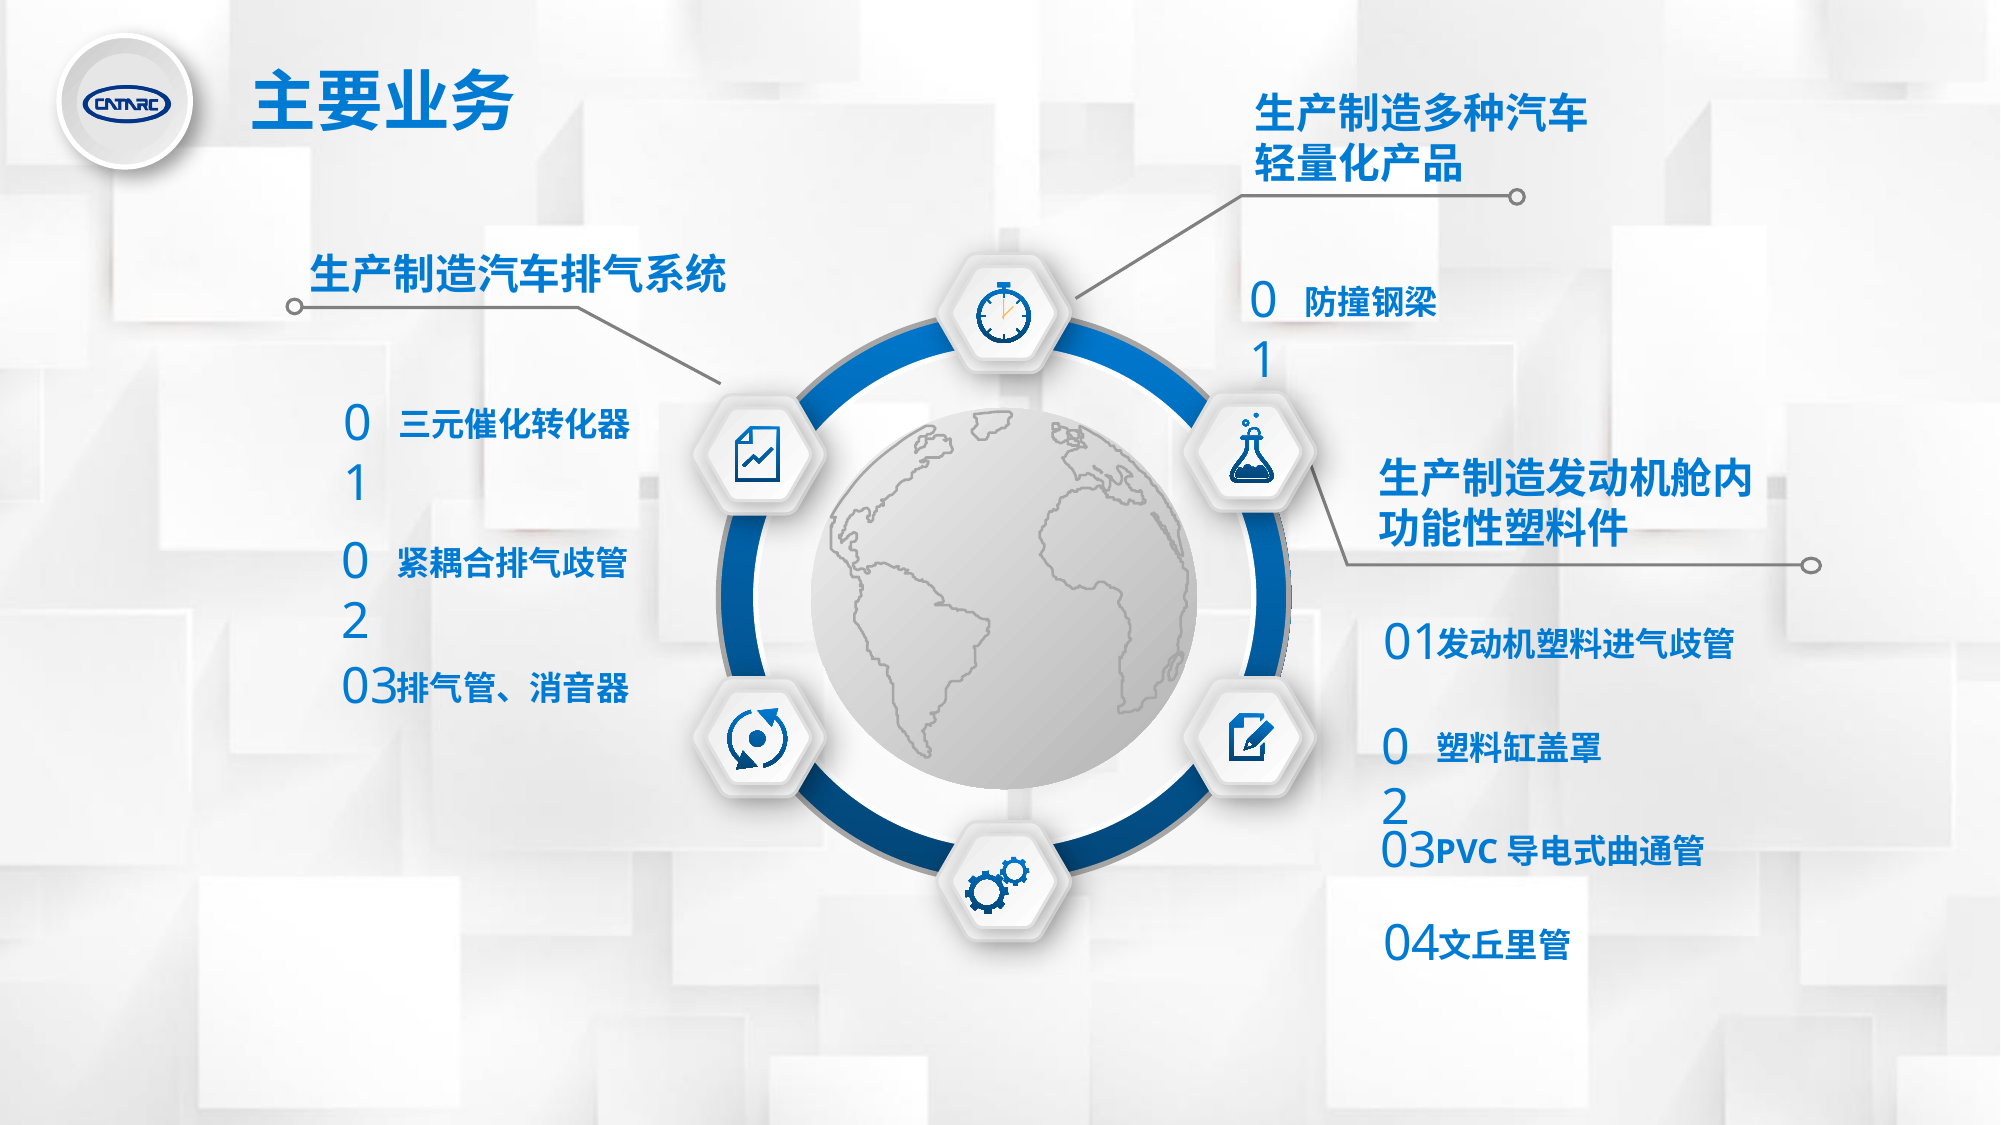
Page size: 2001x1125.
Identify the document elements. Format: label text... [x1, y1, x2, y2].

text_box 主要业务 [235, 51, 532, 147]
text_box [327, 646, 672, 722]
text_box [718, 311, 1292, 883]
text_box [936, 253, 1071, 373]
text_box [58, 35, 191, 167]
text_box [691, 677, 826, 797]
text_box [1292, 409, 1821, 573]
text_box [1368, 902, 1755, 979]
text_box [936, 821, 1071, 941]
picture [0, 0, 2001, 1125]
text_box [1365, 809, 1752, 886]
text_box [326, 520, 647, 597]
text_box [1368, 602, 1754, 678]
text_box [1181, 391, 1316, 512]
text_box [1181, 677, 1316, 797]
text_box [1367, 706, 1688, 783]
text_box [1075, 79, 1629, 299]
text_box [328, 384, 659, 459]
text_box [287, 240, 743, 384]
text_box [691, 394, 826, 514]
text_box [1234, 260, 1565, 337]
